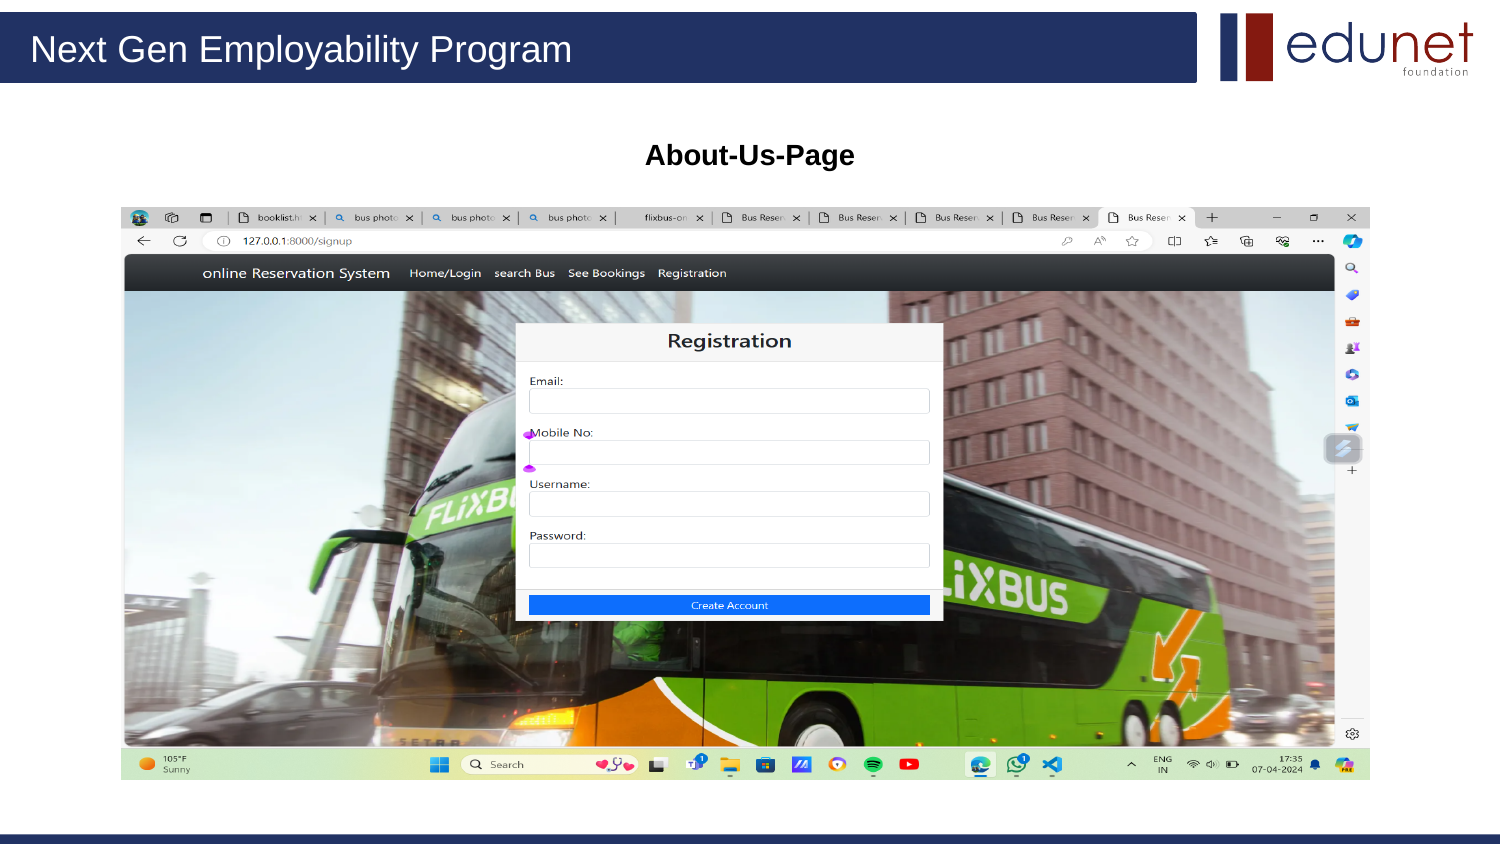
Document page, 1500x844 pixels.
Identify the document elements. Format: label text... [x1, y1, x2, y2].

picture [121, 207, 1370, 781]
title About-Us-Page [103, 98, 1397, 208]
picture [1279, 14, 1482, 83]
